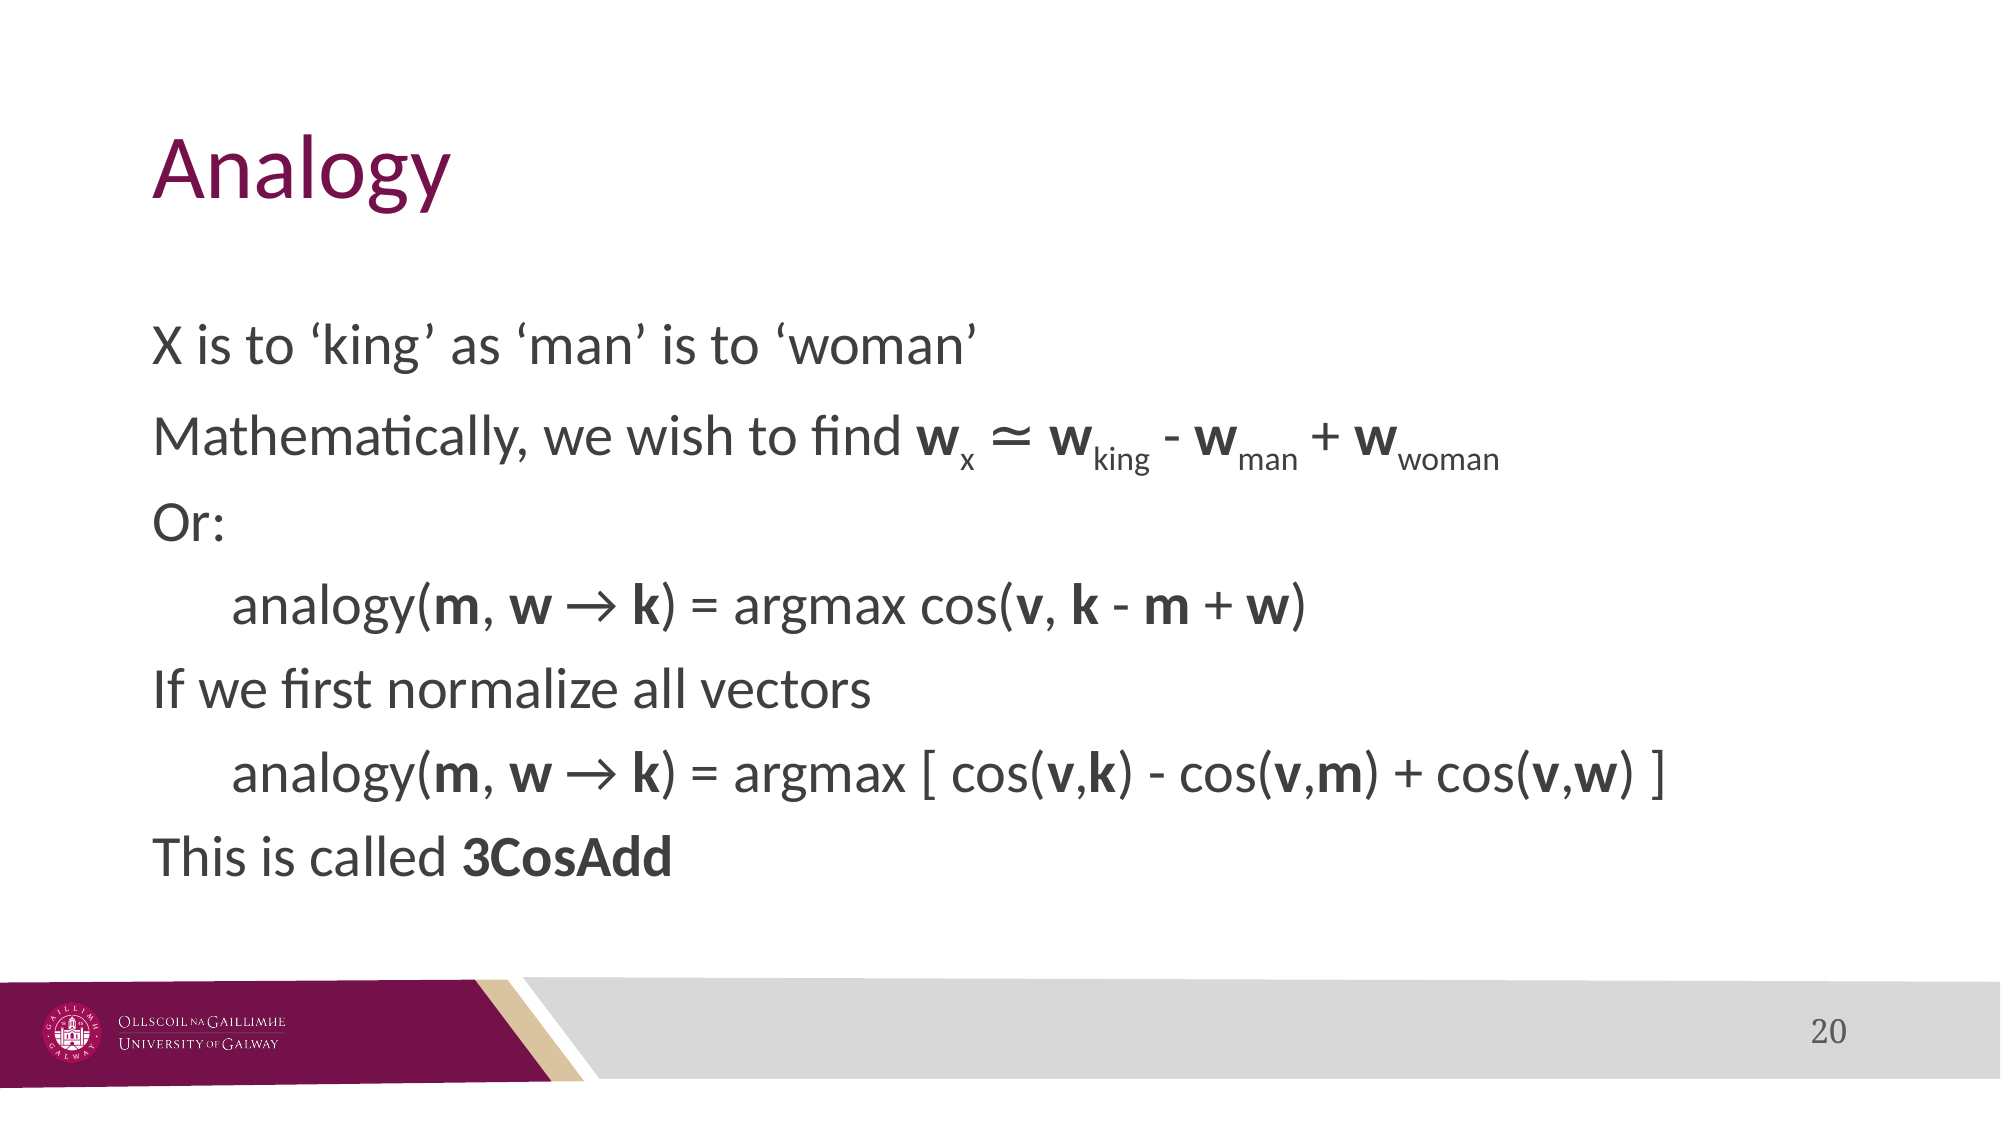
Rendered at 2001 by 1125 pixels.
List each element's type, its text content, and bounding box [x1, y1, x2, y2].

list X is to ‘king’ as ‘man’ is to ‘woman’ Mathematically, we wish to find wx ≃ wking - wman + wwoman Or: analogy(m, w → k) = argmax cos(v, k - m + w) If we first normalize all vectors analogy(m, w → k) = argmax [ cos(v,k) - cos(v,m) + cos(v,w) ] This is called 3CosAdd [137, 299, 1863, 925]
footer ‹#› [1187, 1002, 1863, 1063]
picture [42, 1002, 285, 1063]
title Analogy [137, 59, 1863, 278]
